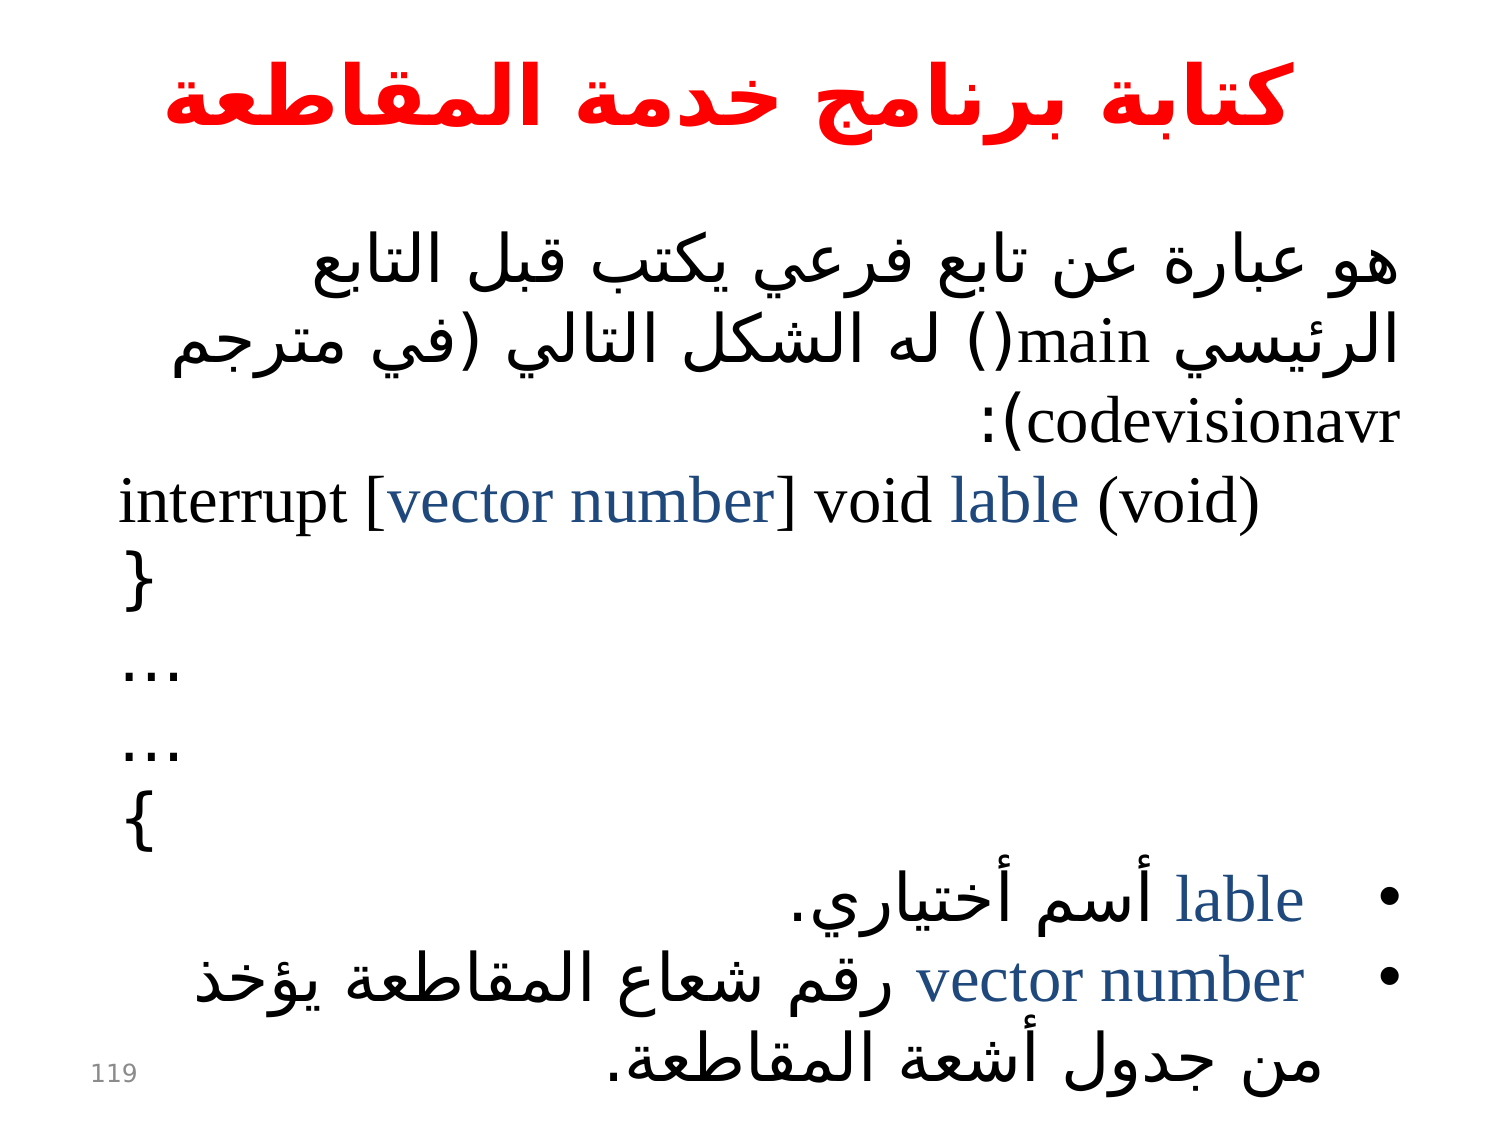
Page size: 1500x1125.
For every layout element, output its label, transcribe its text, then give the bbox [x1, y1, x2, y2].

text_box كتابة برنامج خدمة المقاطعة [147, 34, 1339, 150]
text_box هو عبارة عن تابع فرعي يكتب قبل التابع الرئيسي main() له الشكل التالي (في مترجم codevisionavr): interrupt [vector number] void lable (void) { … … } lable أسم أختياري. vector number رقم شعاع المقاطعة يؤخذ من جدول أشعة المقاطعة. [103, 208, 1417, 1103]
slide_number 119 [75, 1042, 103, 1103]
